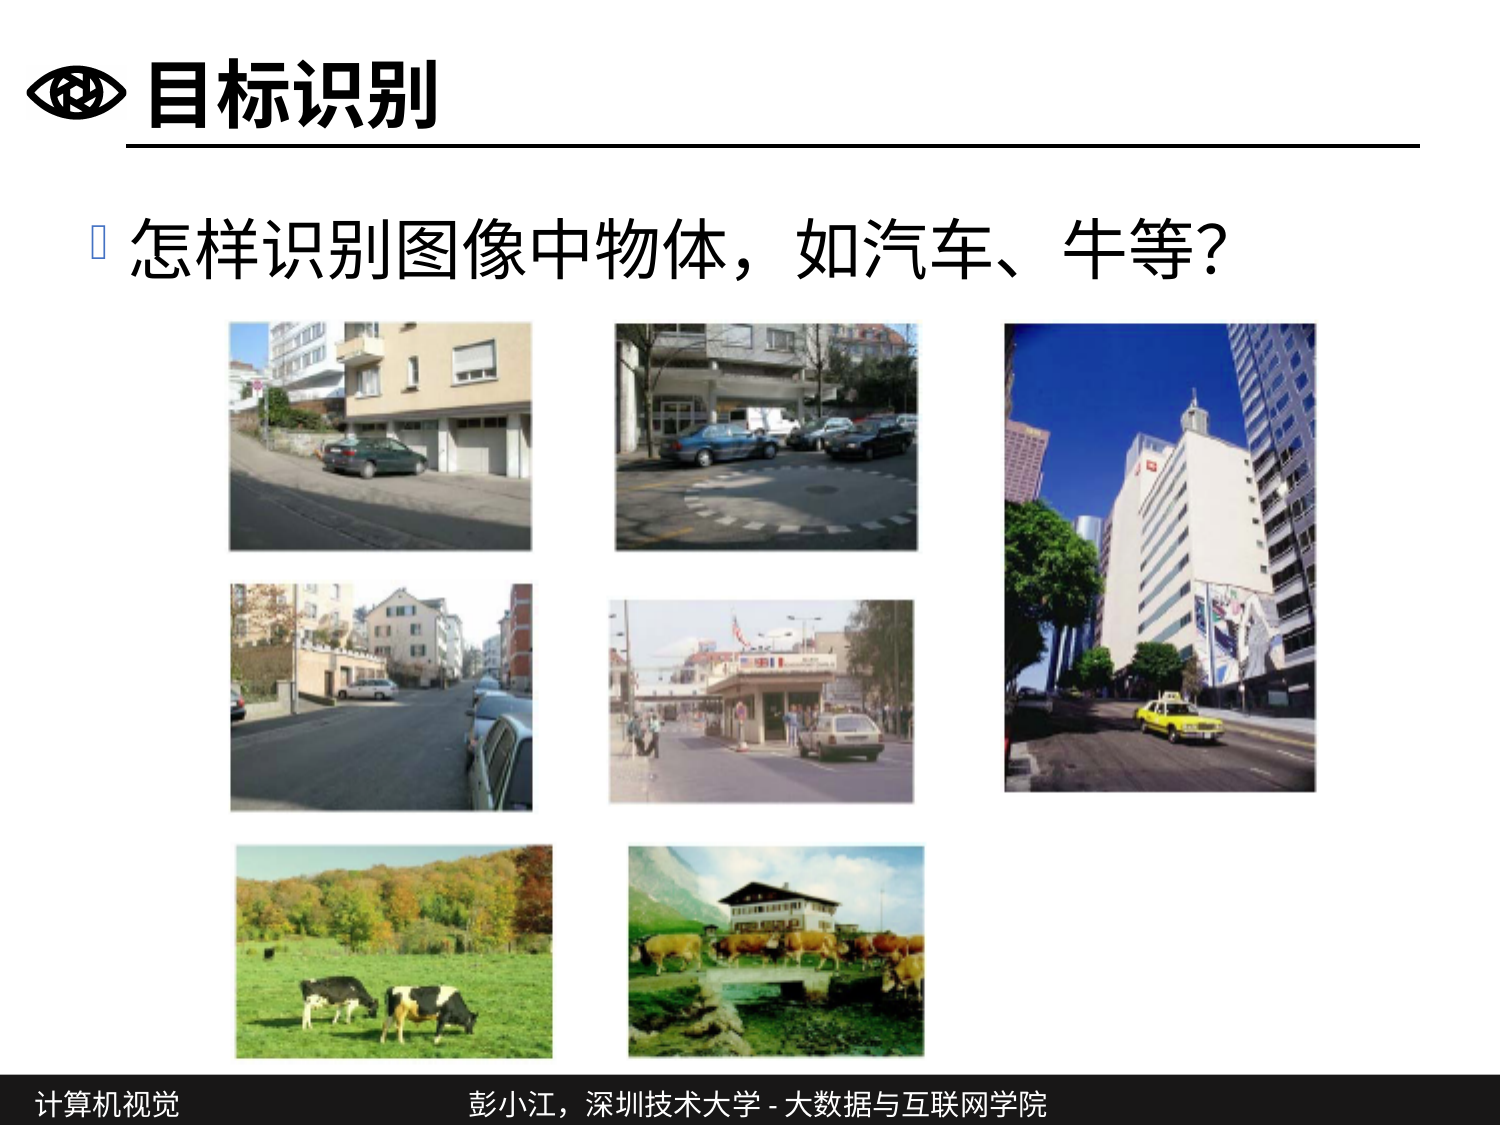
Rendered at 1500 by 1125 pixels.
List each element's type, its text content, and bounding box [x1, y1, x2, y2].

picture [183, 294, 1351, 1071]
title 目标识别 [126, 39, 1421, 146]
list 怎样识别图像中物体，如汽车、牛等？ [75, 200, 1425, 1010]
